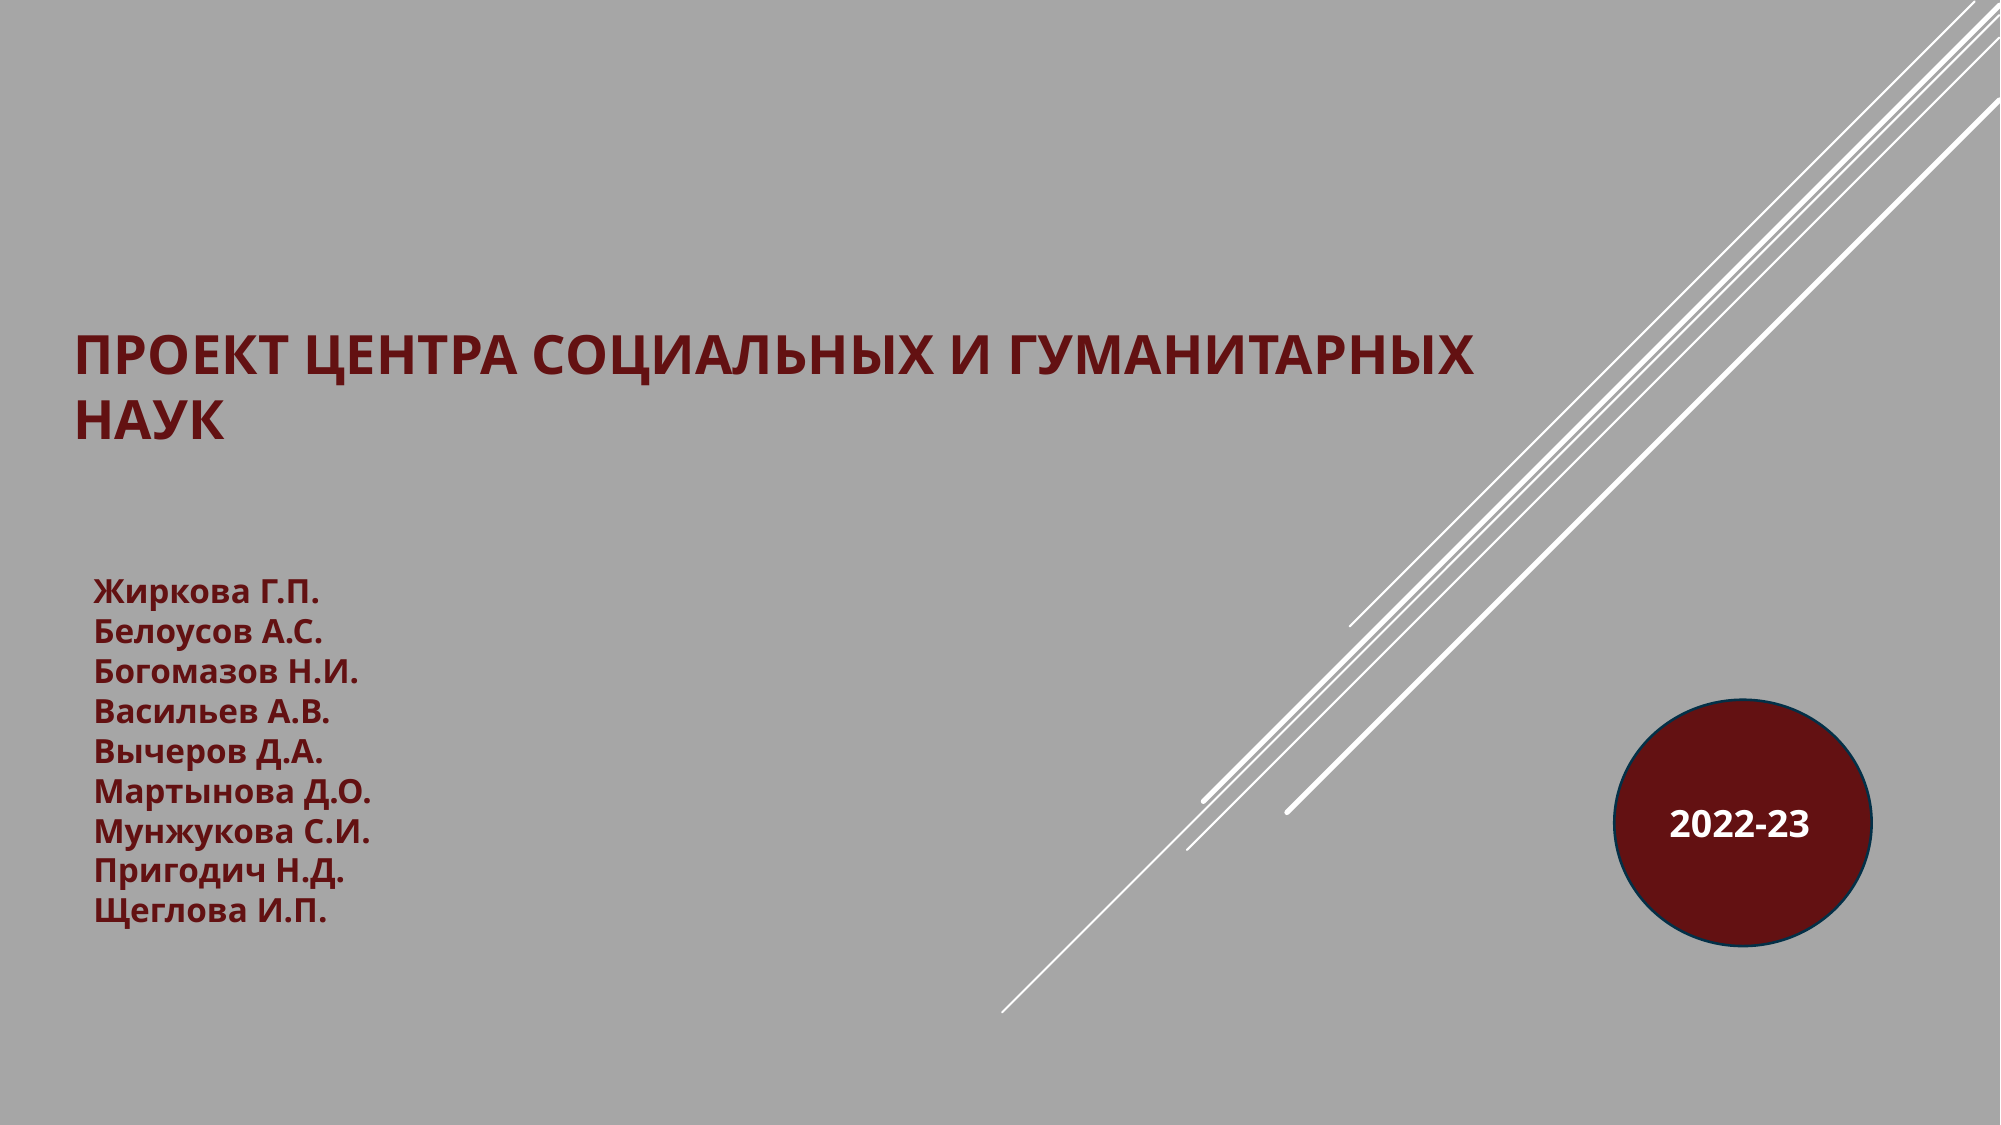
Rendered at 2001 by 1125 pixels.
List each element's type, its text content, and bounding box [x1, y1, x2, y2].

text_box [1612, 698, 1873, 948]
text_box ПРОЕКТ ЦЕНТРА СОЦИАЛЬНЫХ И ГУМАНИТАРНЫХ НАУК [58, 313, 1627, 458]
text_box 2022-23 [1654, 792, 1832, 853]
text_box Жиркова Г.П. Белоусов А.С. Богомазов Н.И. Васильев А.В. Вычеров Д.А. Мартынова Д.О. Мунжукова С.И. Пригодич Н.Д. Щеглова И.П. [78, 562, 651, 937]
